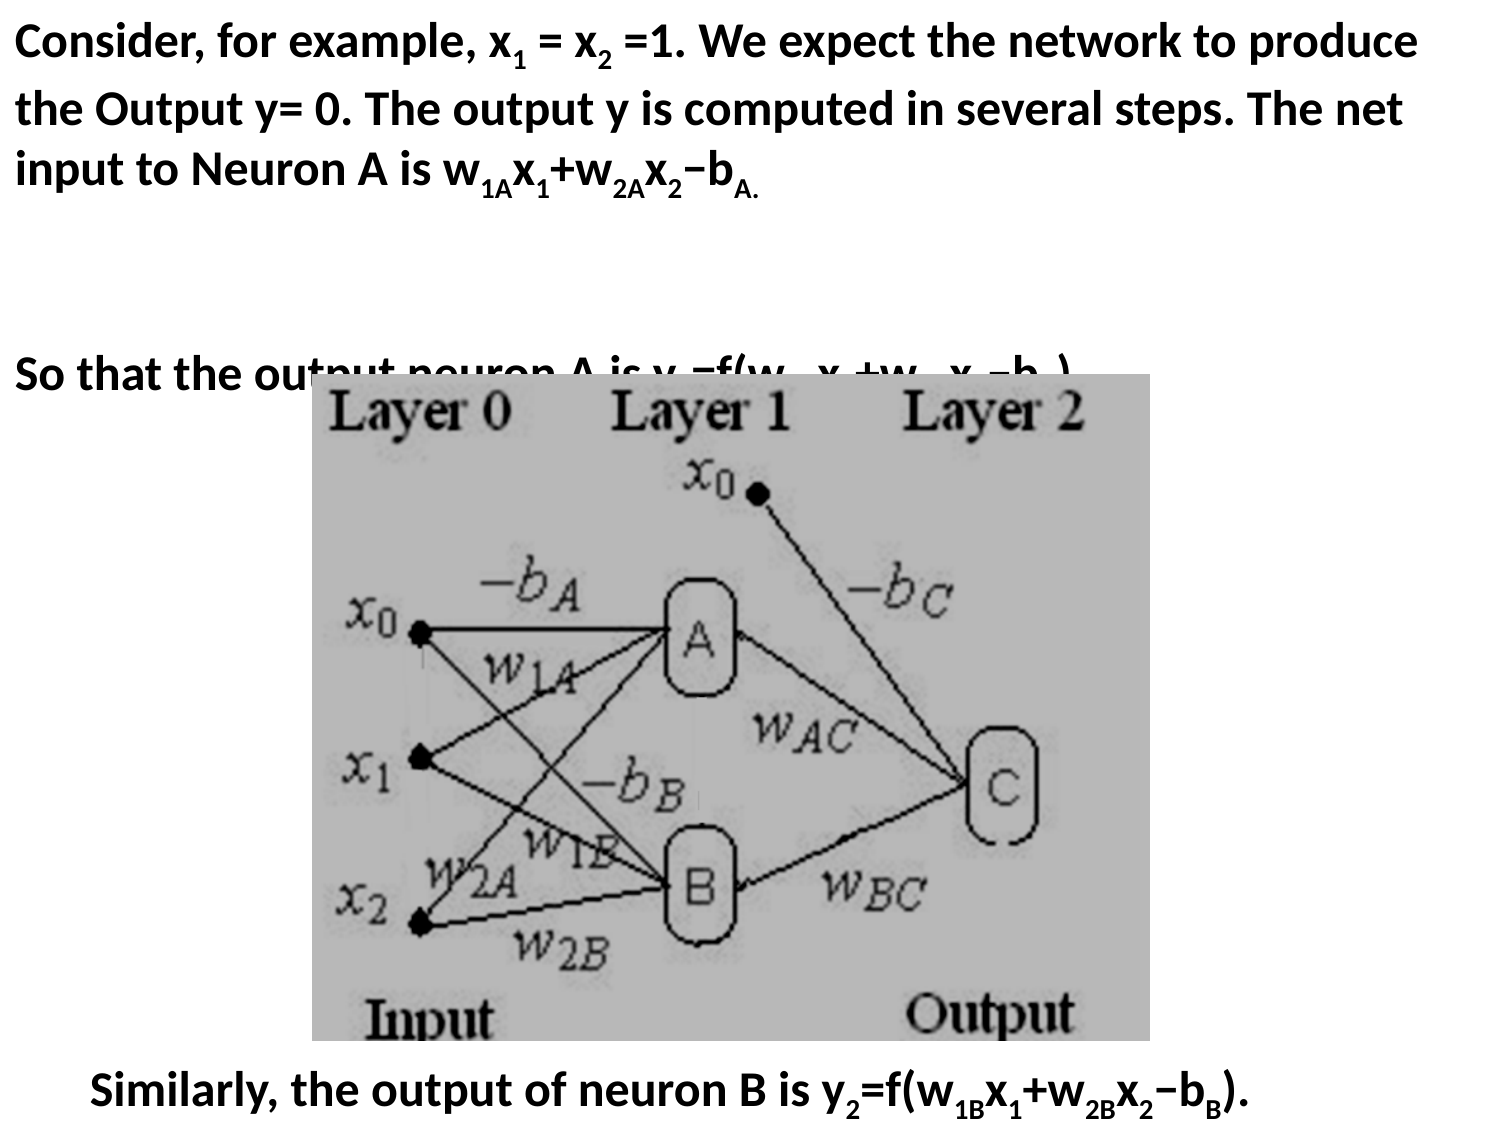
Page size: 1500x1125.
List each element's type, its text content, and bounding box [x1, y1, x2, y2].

text_box Consider, for example, x1 = x2 =1. We expect the network to produce the Output y= 0. The output y is computed in several steps. The net input to Neuron A is w1Ax1+w2Ax2−bA. So that the output neuron A is y1=f(w1Ax1+w2Ax2−bA) [0, 0, 1500, 416]
text_box Similarly, the output of neuron B is y2=f(w1Bx1+w2Bx2−bB). [74, 1049, 1363, 1125]
picture [312, 374, 1151, 1041]
